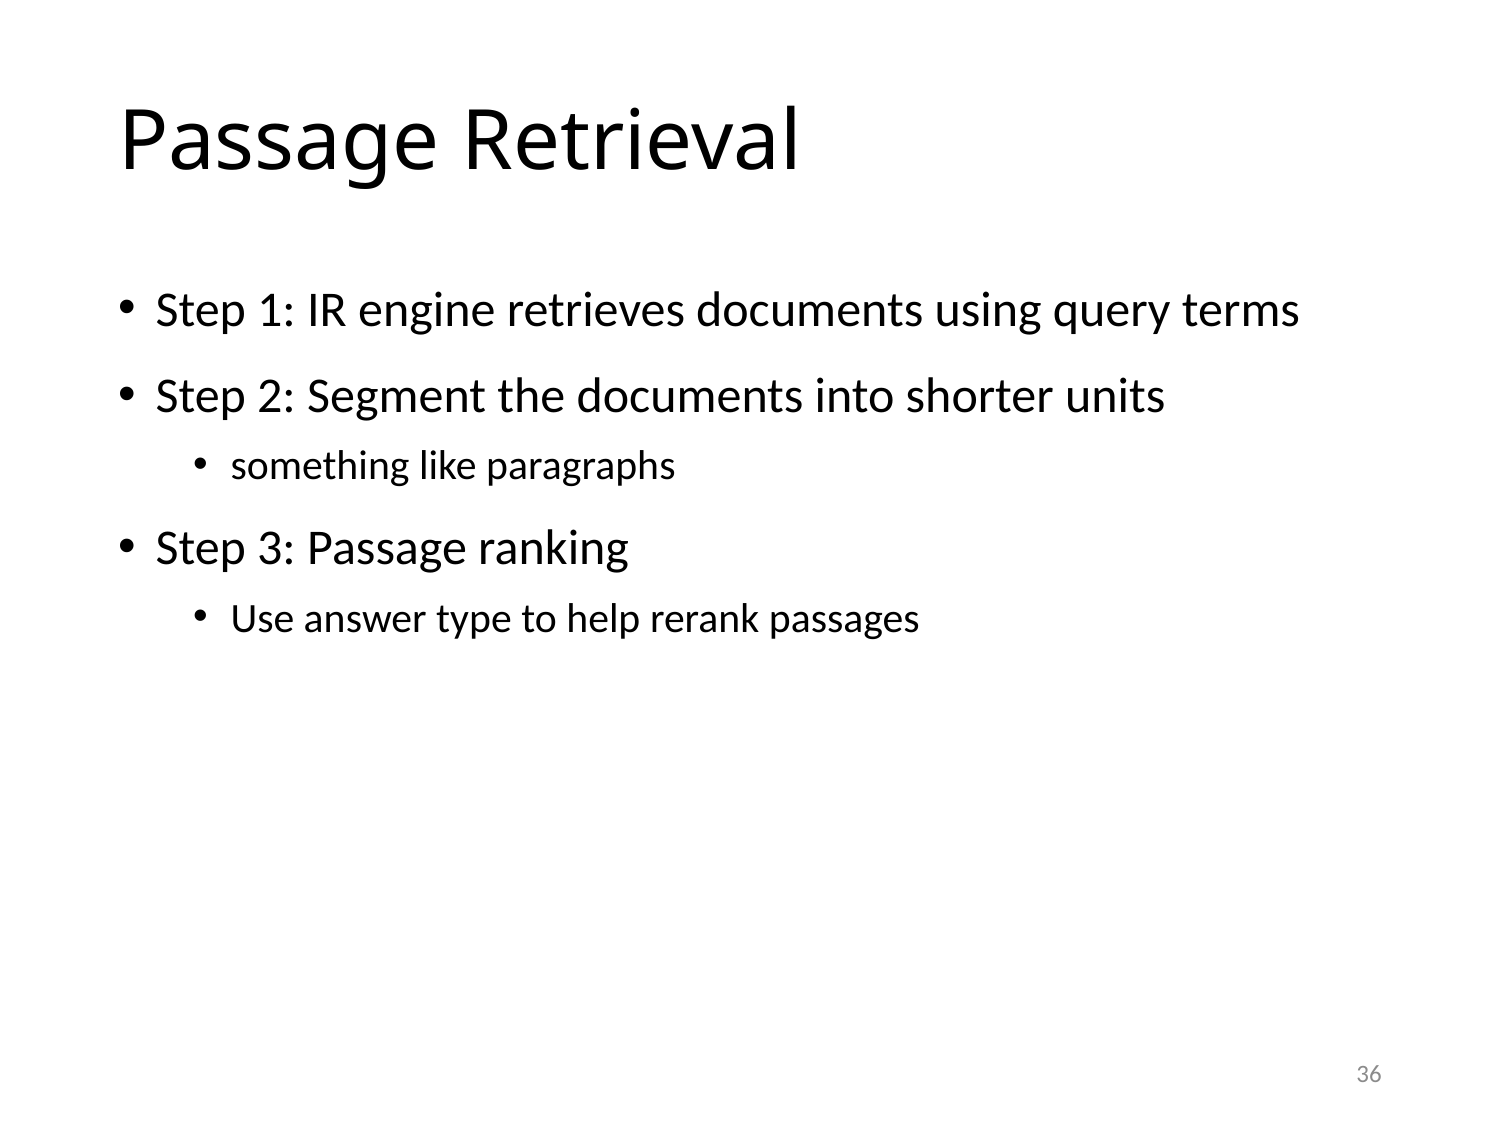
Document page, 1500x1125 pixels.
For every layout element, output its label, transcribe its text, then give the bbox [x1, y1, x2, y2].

list Step 1: IR engine retrieves documents using query terms Step 2: Segment the documents into shorter units something like paragraphs Step 3: Passage ranking Use answer type to help rerank passages [103, 262, 1397, 1014]
slide_number 36 [1059, 1042, 1397, 1103]
title Passage Retrieval [103, 59, 1397, 225]
